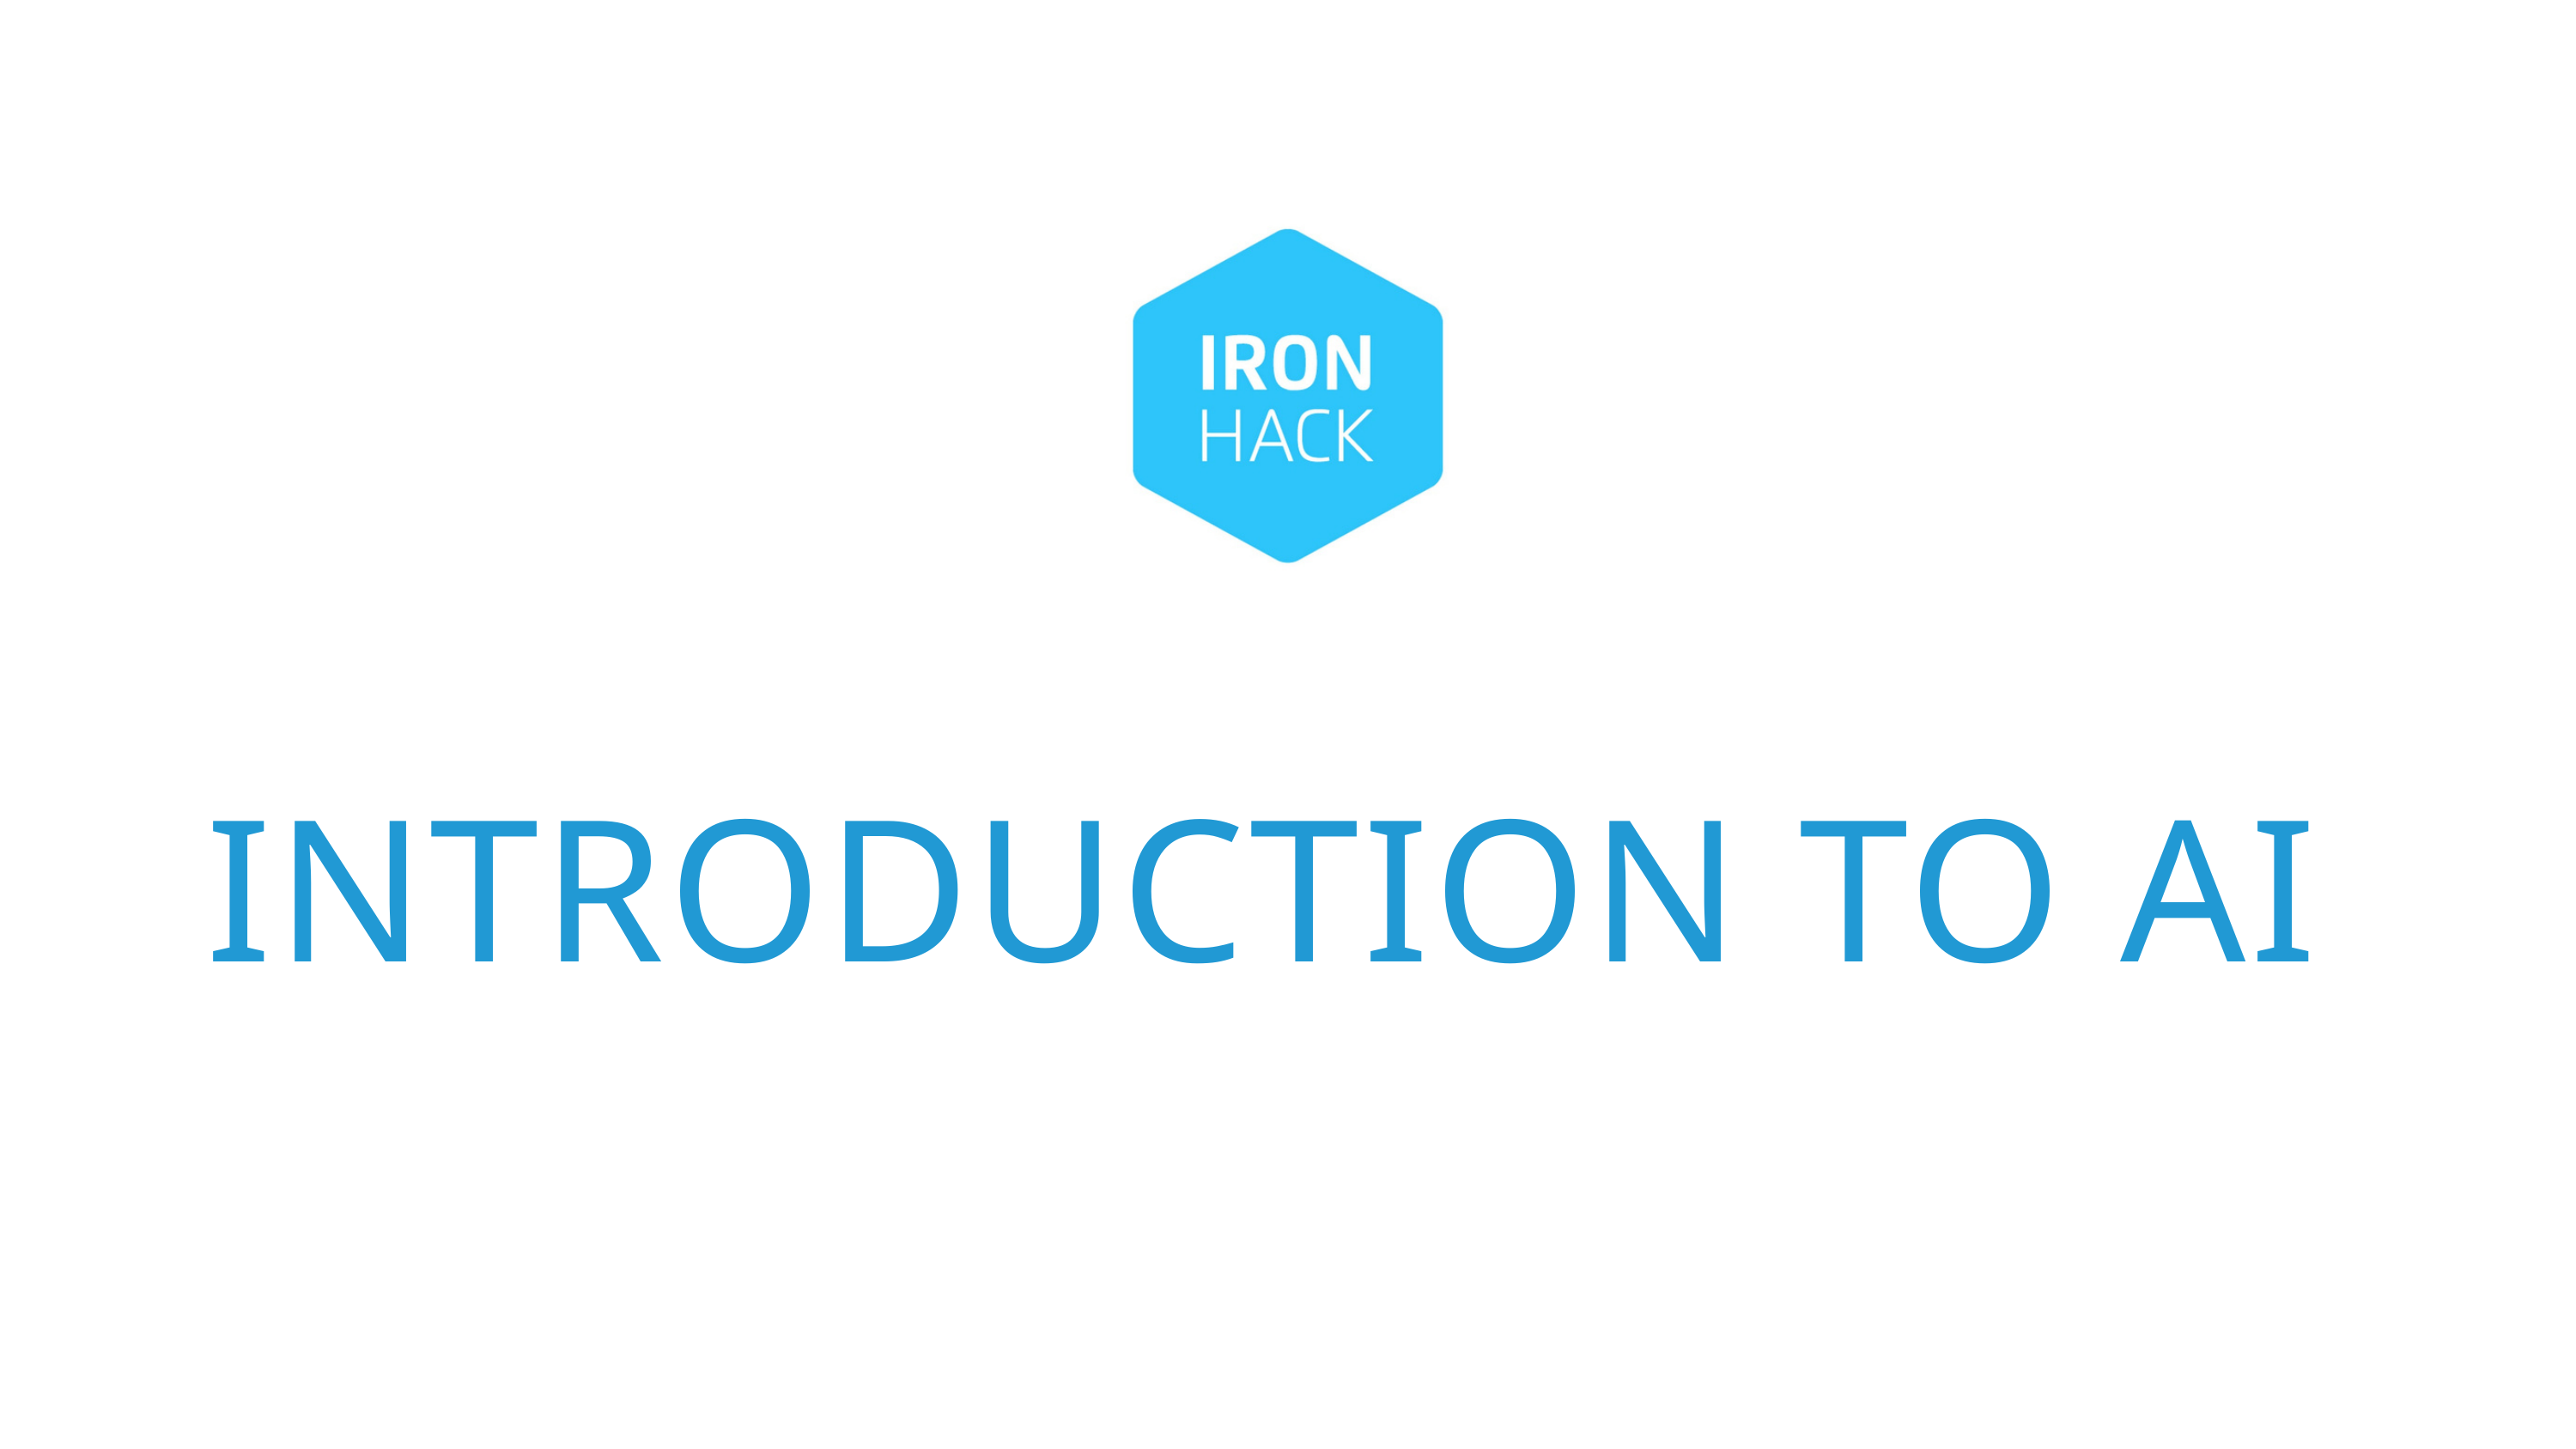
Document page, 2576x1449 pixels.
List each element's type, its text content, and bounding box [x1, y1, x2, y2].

text_box INTRODUCTION TO AI [58, 803, 2469, 1002]
text_box [1036, 144, 1540, 649]
